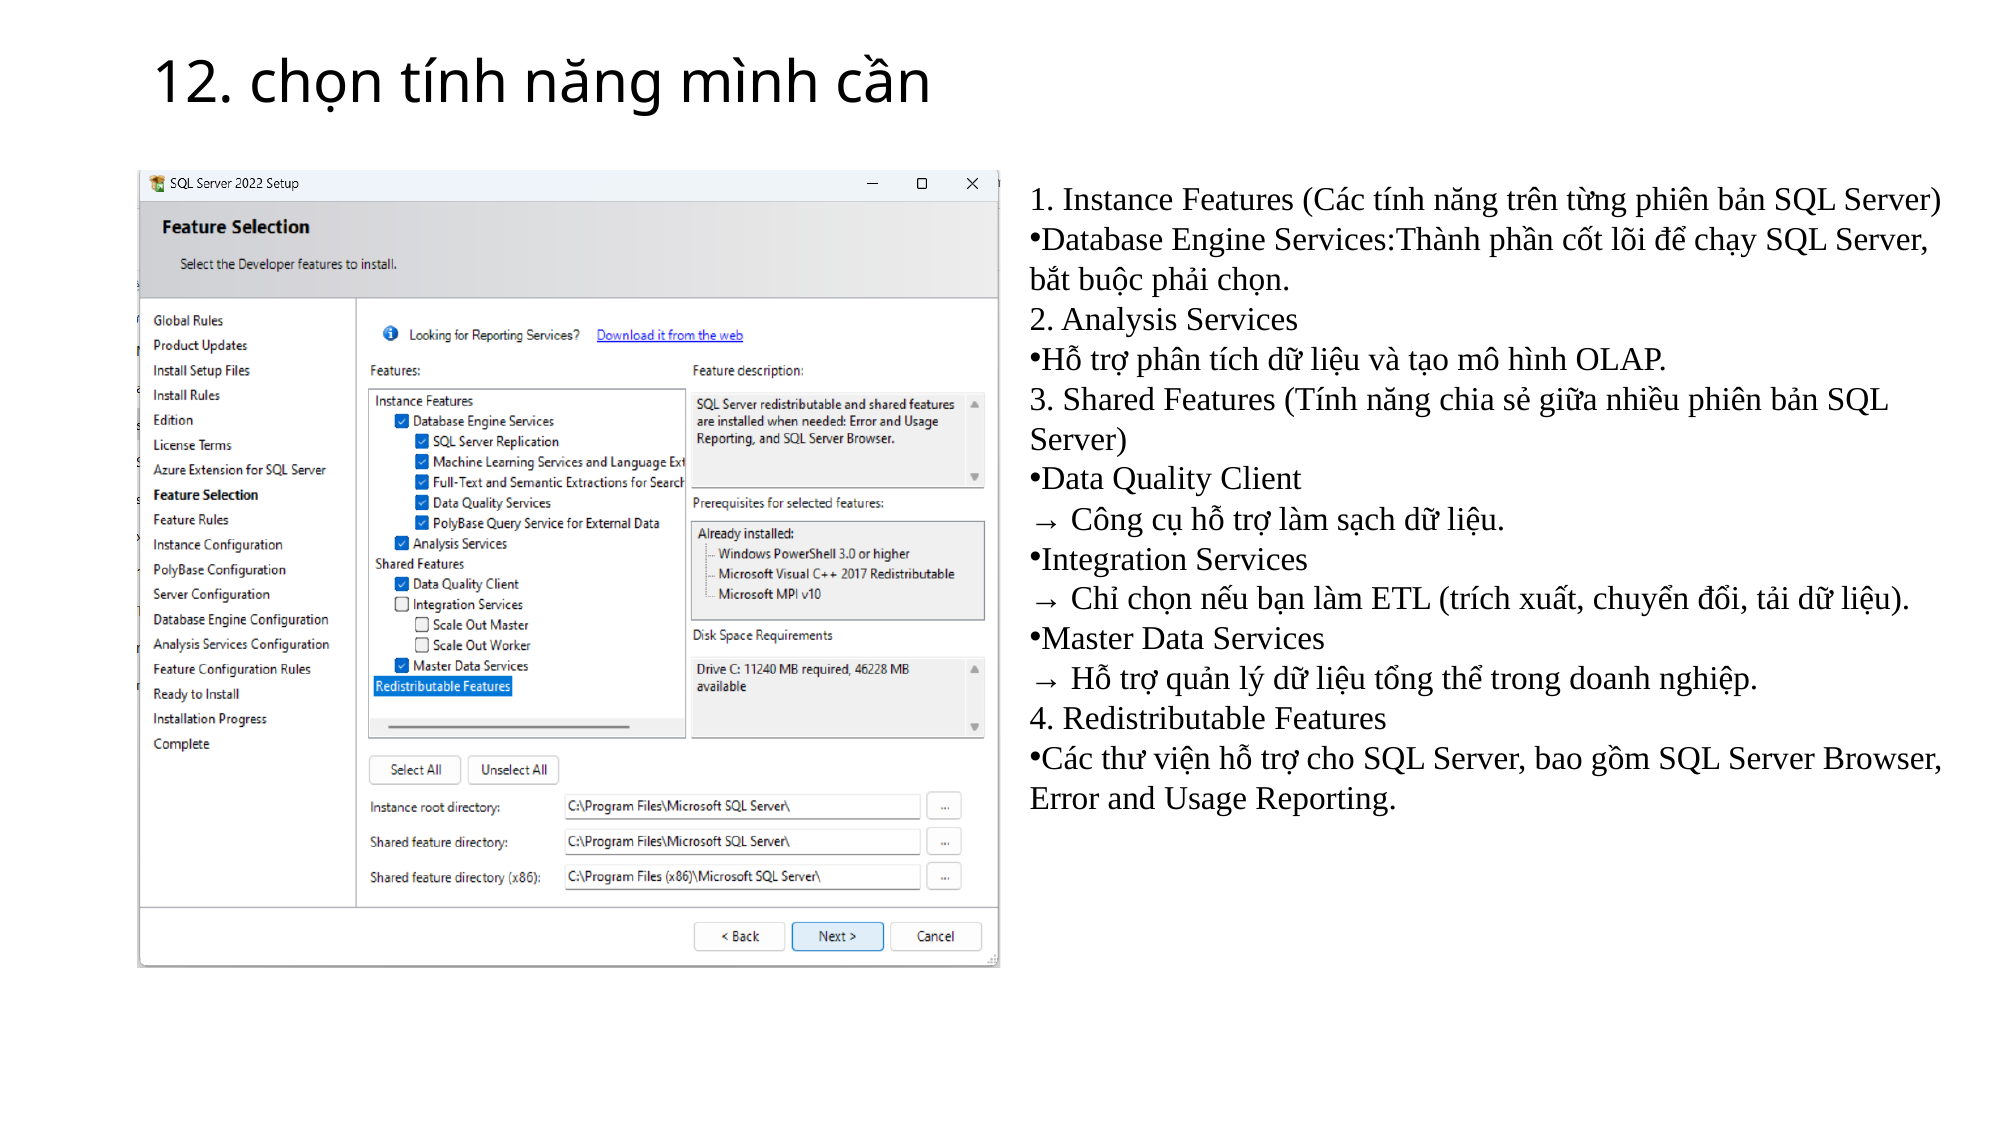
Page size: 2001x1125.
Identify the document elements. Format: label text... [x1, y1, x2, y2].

title 12. chọn tính năng mình cần [137, 10, 1863, 158]
text_box 1. Instance Features (Các tính năng trên từng phiên bản SQL Server) Database Engine Services:Thành phần cốt lõi để chạy SQL Server, bắt buộc phải chọn. 2. Analysis Services Hỗ trợ phân tích dữ liệu và tạo mô hình OLAP. 3. Shared Features (Tính năng chia sẻ giữa nhiều phiên bản SQL Server) Data Quality Client → Công cụ hỗ trợ làm sạch dữ liệu. Integration Services → Chỉ chọn nếu bạn làm ETL (trích xuất, chuyển đổi, tải dữ liệu). Master Data Services → Hỗ trợ quản lý dữ liệu tổng thể trong doanh nghiệp. 4. Redistributable Features Các thư viện hỗ trợ cho SQL Server, bao gồm SQL Server Browser, Error and Usage Reporting. [1014, 169, 1964, 824]
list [137, 169, 1001, 968]
